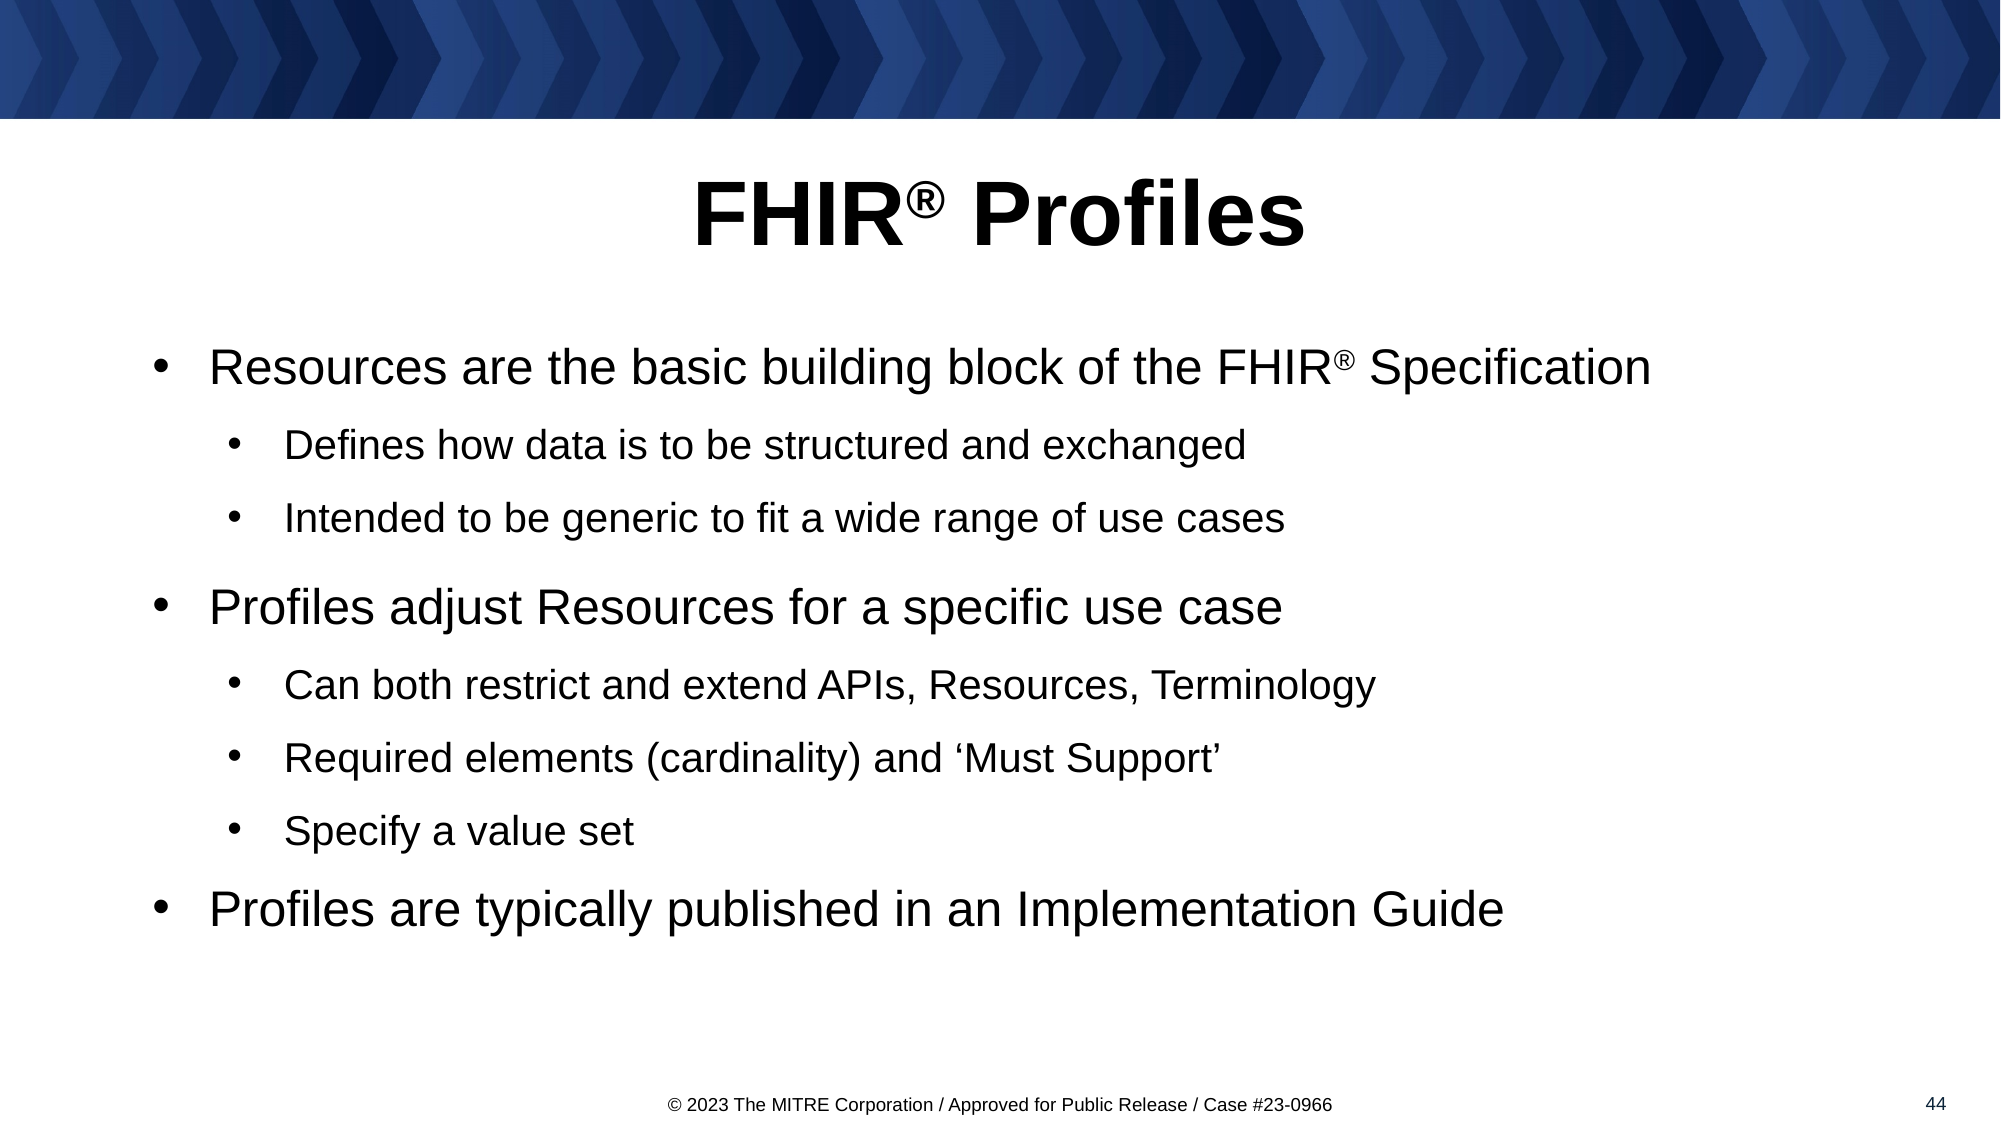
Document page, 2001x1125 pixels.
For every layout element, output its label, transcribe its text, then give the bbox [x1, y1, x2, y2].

picture [0, 0, 2001, 1125]
title FHIR® Profiles [137, 126, 1863, 306]
text_box 44 [1844, 1091, 1947, 1115]
list Resources are the basic building block of the FHIR® Specification Defines how data is to be structured and exchanged Intended to be generic to fit a wide range of use cases Profiles adjust Resources for a specific use case Can both restrict and extend APIs, Resources, Terminology Required elements (cardinality) and ‘Must Support’ Specify a value set Profiles are typically published in an Implementation Guide [137, 327, 1863, 1042]
